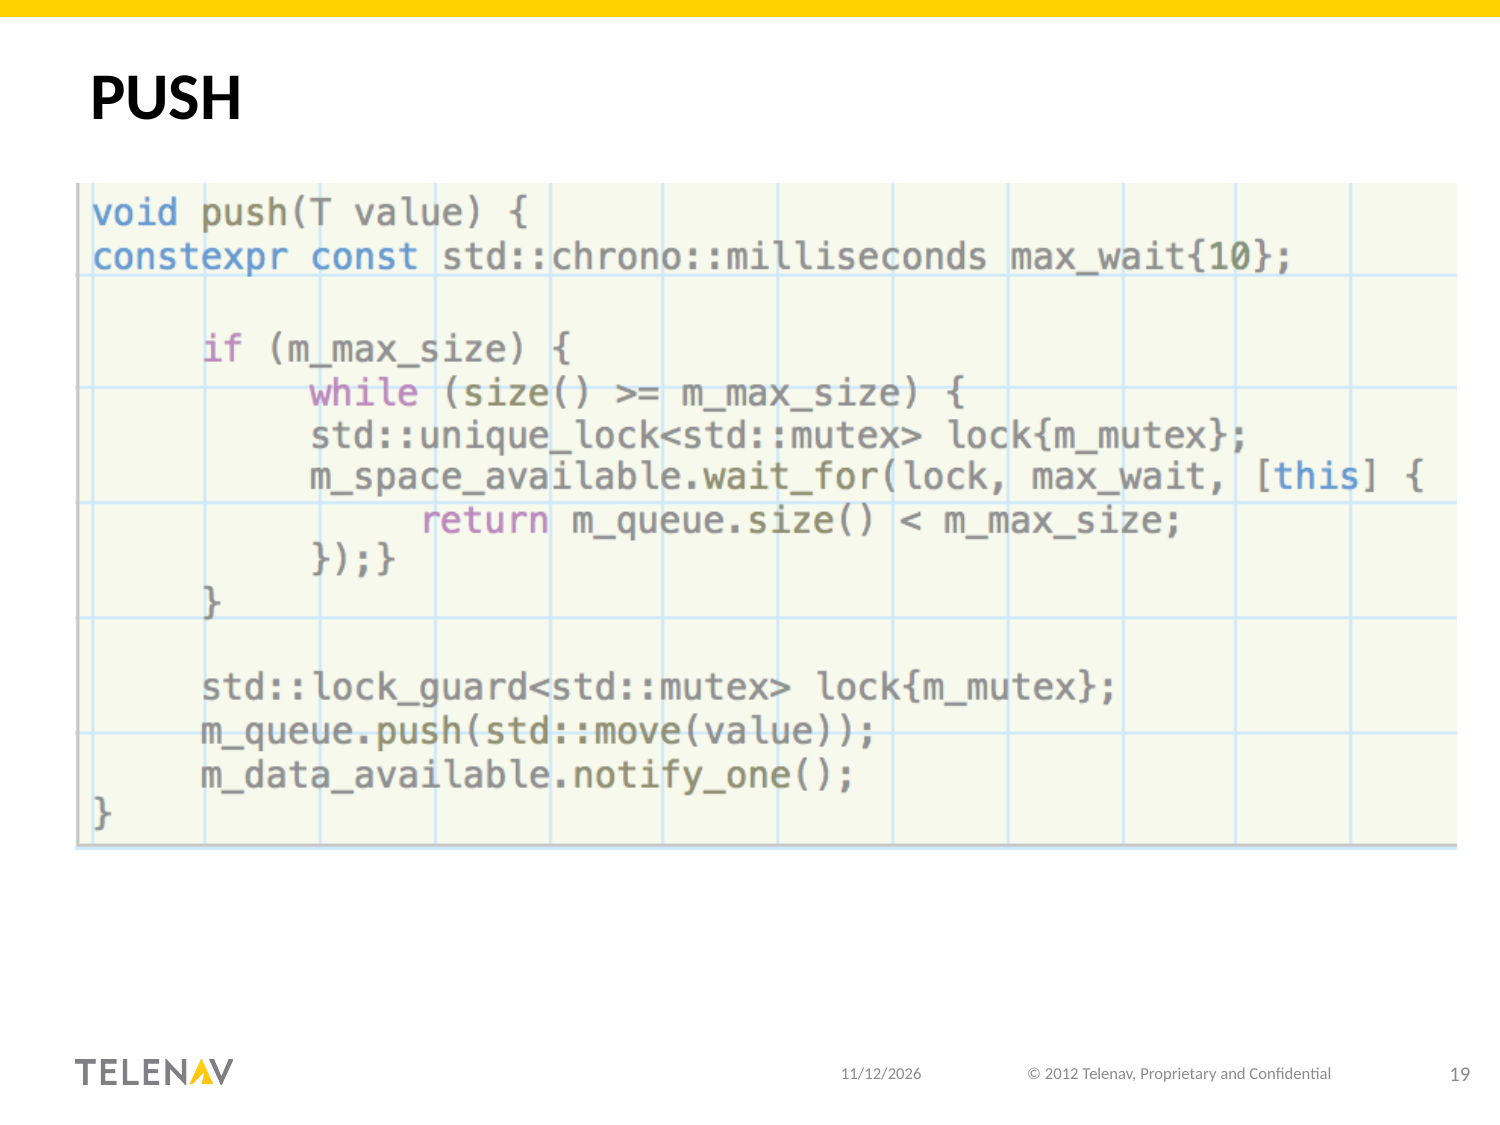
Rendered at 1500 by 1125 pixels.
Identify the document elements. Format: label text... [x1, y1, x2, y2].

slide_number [825, 1042, 945, 1103]
slide_number 19 [1420, 1042, 1486, 1103]
footer © 2012 Telenav, Proprietary and Confidential [1006, 1042, 1353, 1103]
picture [74, 183, 1457, 851]
title Push [75, 45, 1486, 146]
picture [75, 1059, 233, 1085]
